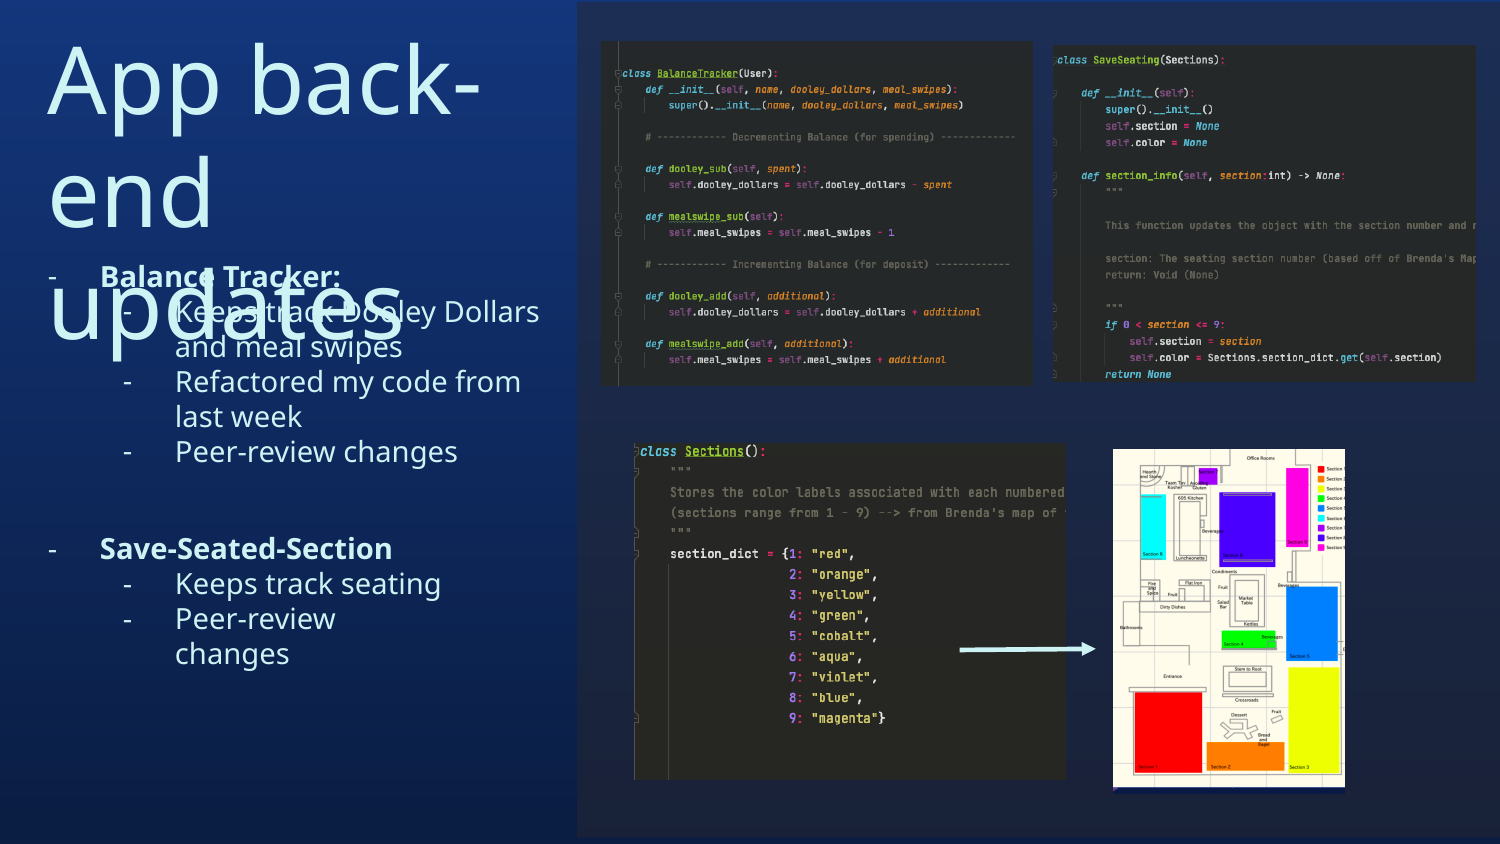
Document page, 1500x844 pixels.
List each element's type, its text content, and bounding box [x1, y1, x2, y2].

text_box [577, 1, 1500, 838]
picture [1113, 449, 1345, 794]
text_box Save-Seated-Section Keeps track seating Peer-review changes [9, 515, 458, 686]
title App back-end updates [32, 5, 567, 258]
picture [634, 442, 1067, 780]
picture [1053, 45, 1476, 383]
text_box Balance Tracker: Keeps track Dooley Dollars and meal swipes Refactored my code from last week Peer-review changes [9, 243, 572, 502]
picture [601, 41, 1033, 387]
